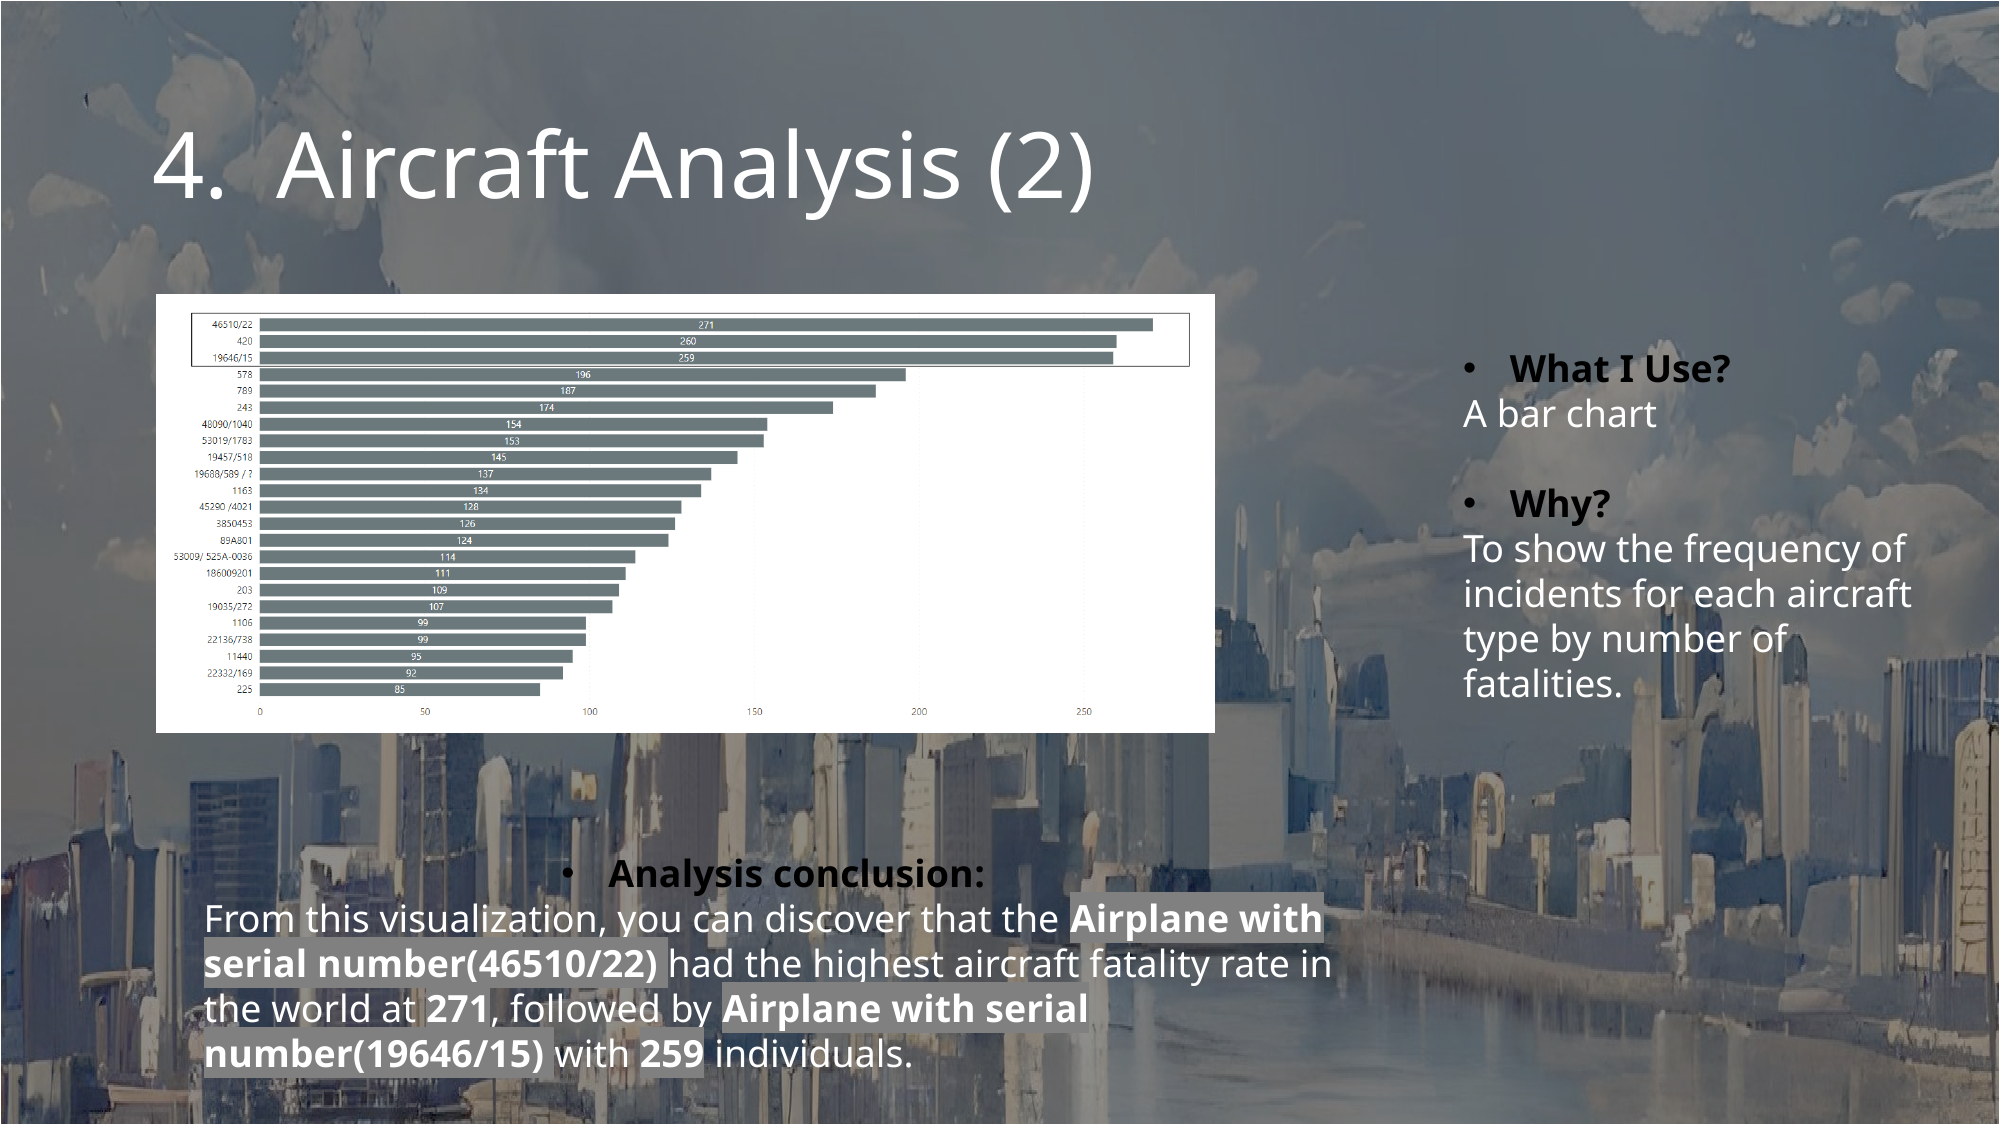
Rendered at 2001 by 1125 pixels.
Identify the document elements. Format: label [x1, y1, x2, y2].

picture [0, 0, 2000, 1125]
list [156, 294, 1215, 733]
